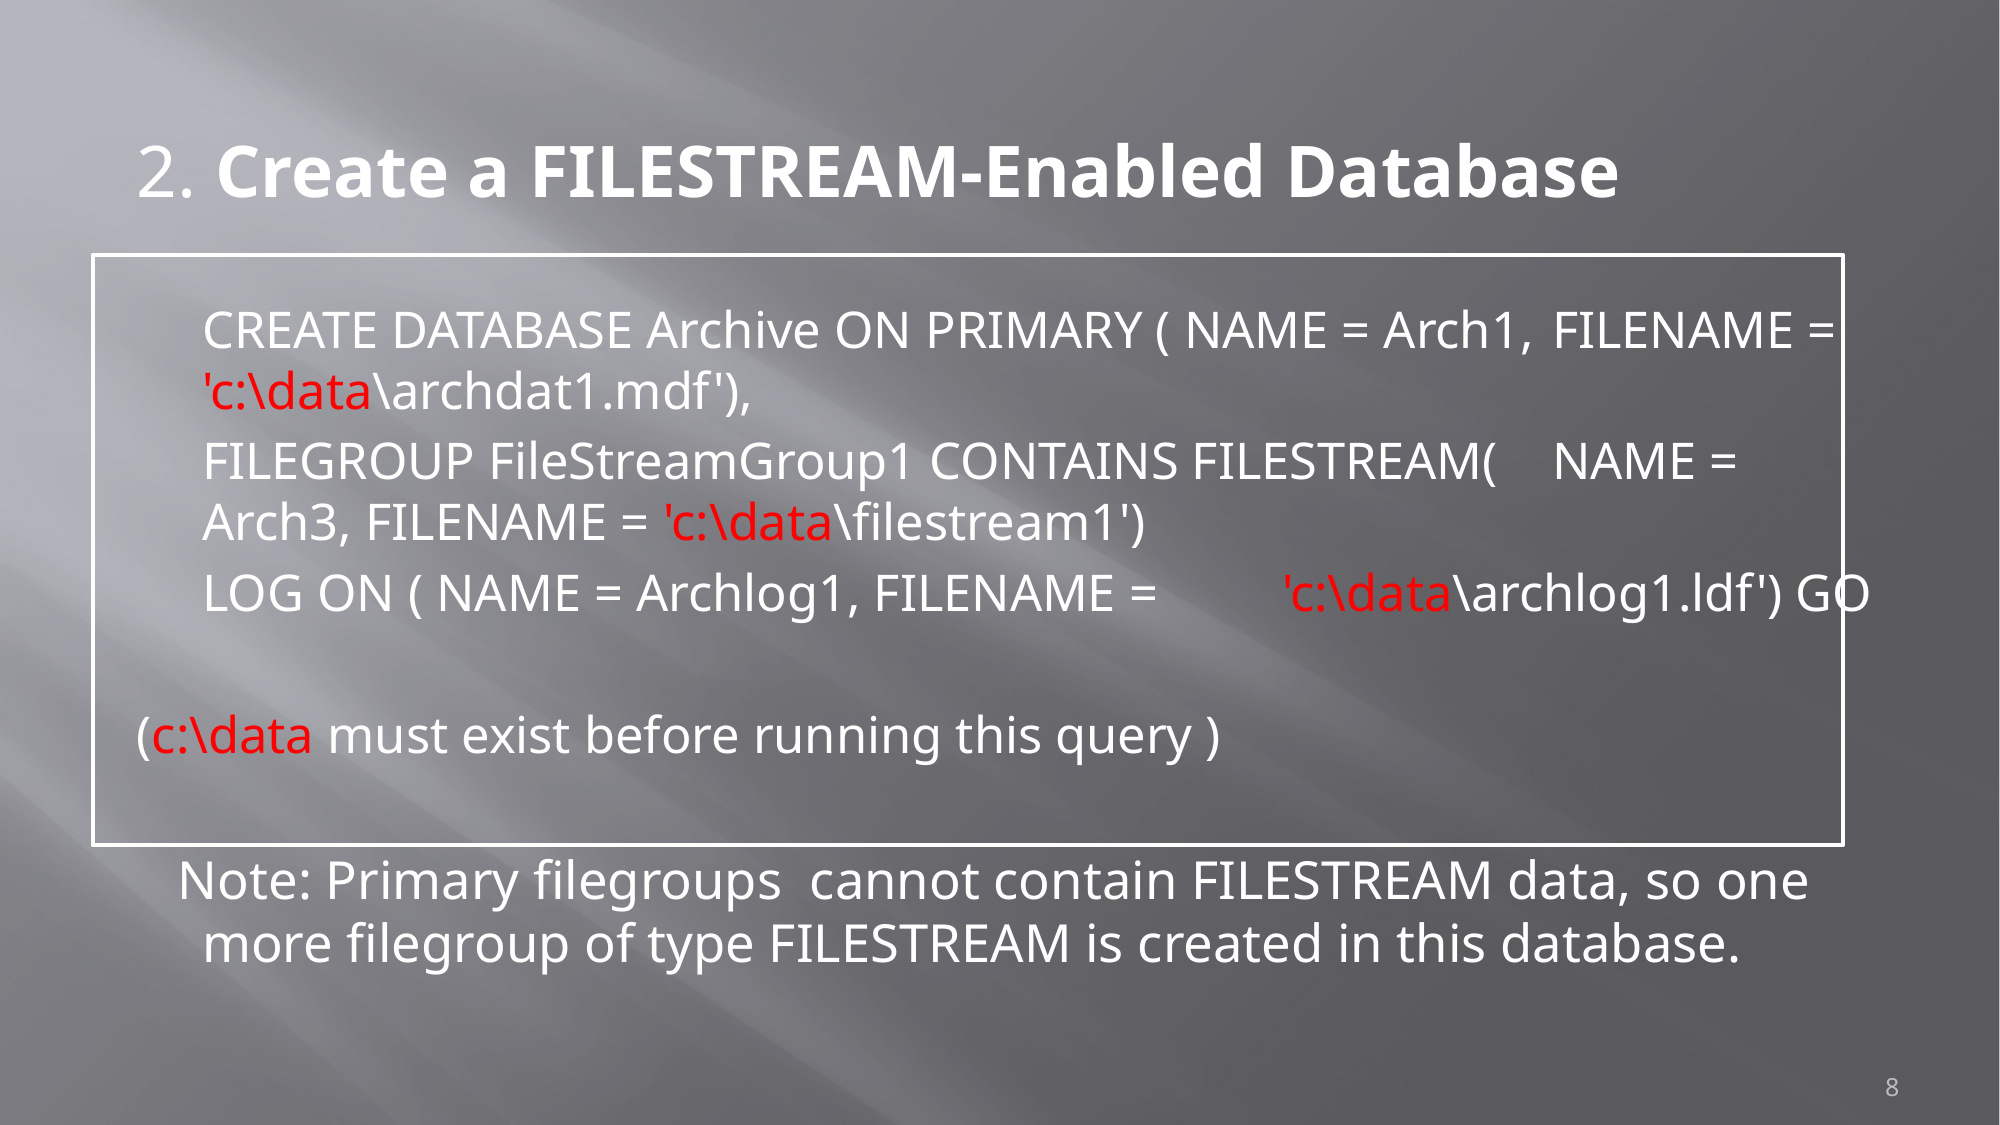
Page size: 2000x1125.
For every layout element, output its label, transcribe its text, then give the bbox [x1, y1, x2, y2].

text_box [91, 253, 1845, 847]
slide_number 8 [1732, 1052, 1900, 1113]
list 2. Create a FILESTREAM-Enabled Database CREATE DATABASE Archive ON PRIMARY ( NAME = Arch1, FILENAME = 'c:\data\archdat1.mdf'), FILEGROUP FileStreamGroup1 CONTAINS FILESTREAM( NAME = Arch3, FILENAME = 'c:\data\filestream1') LOG ON ( NAME = Archlog1, FILENAME = 'c:\data\archlog1.ldf') GO (c:\data must exist before running this query ) Note: Primary filegroups cannot contain FILESTREAM data, so one more filegroup of type FILESTREAM is created in this database. [99, 119, 1900, 1035]
